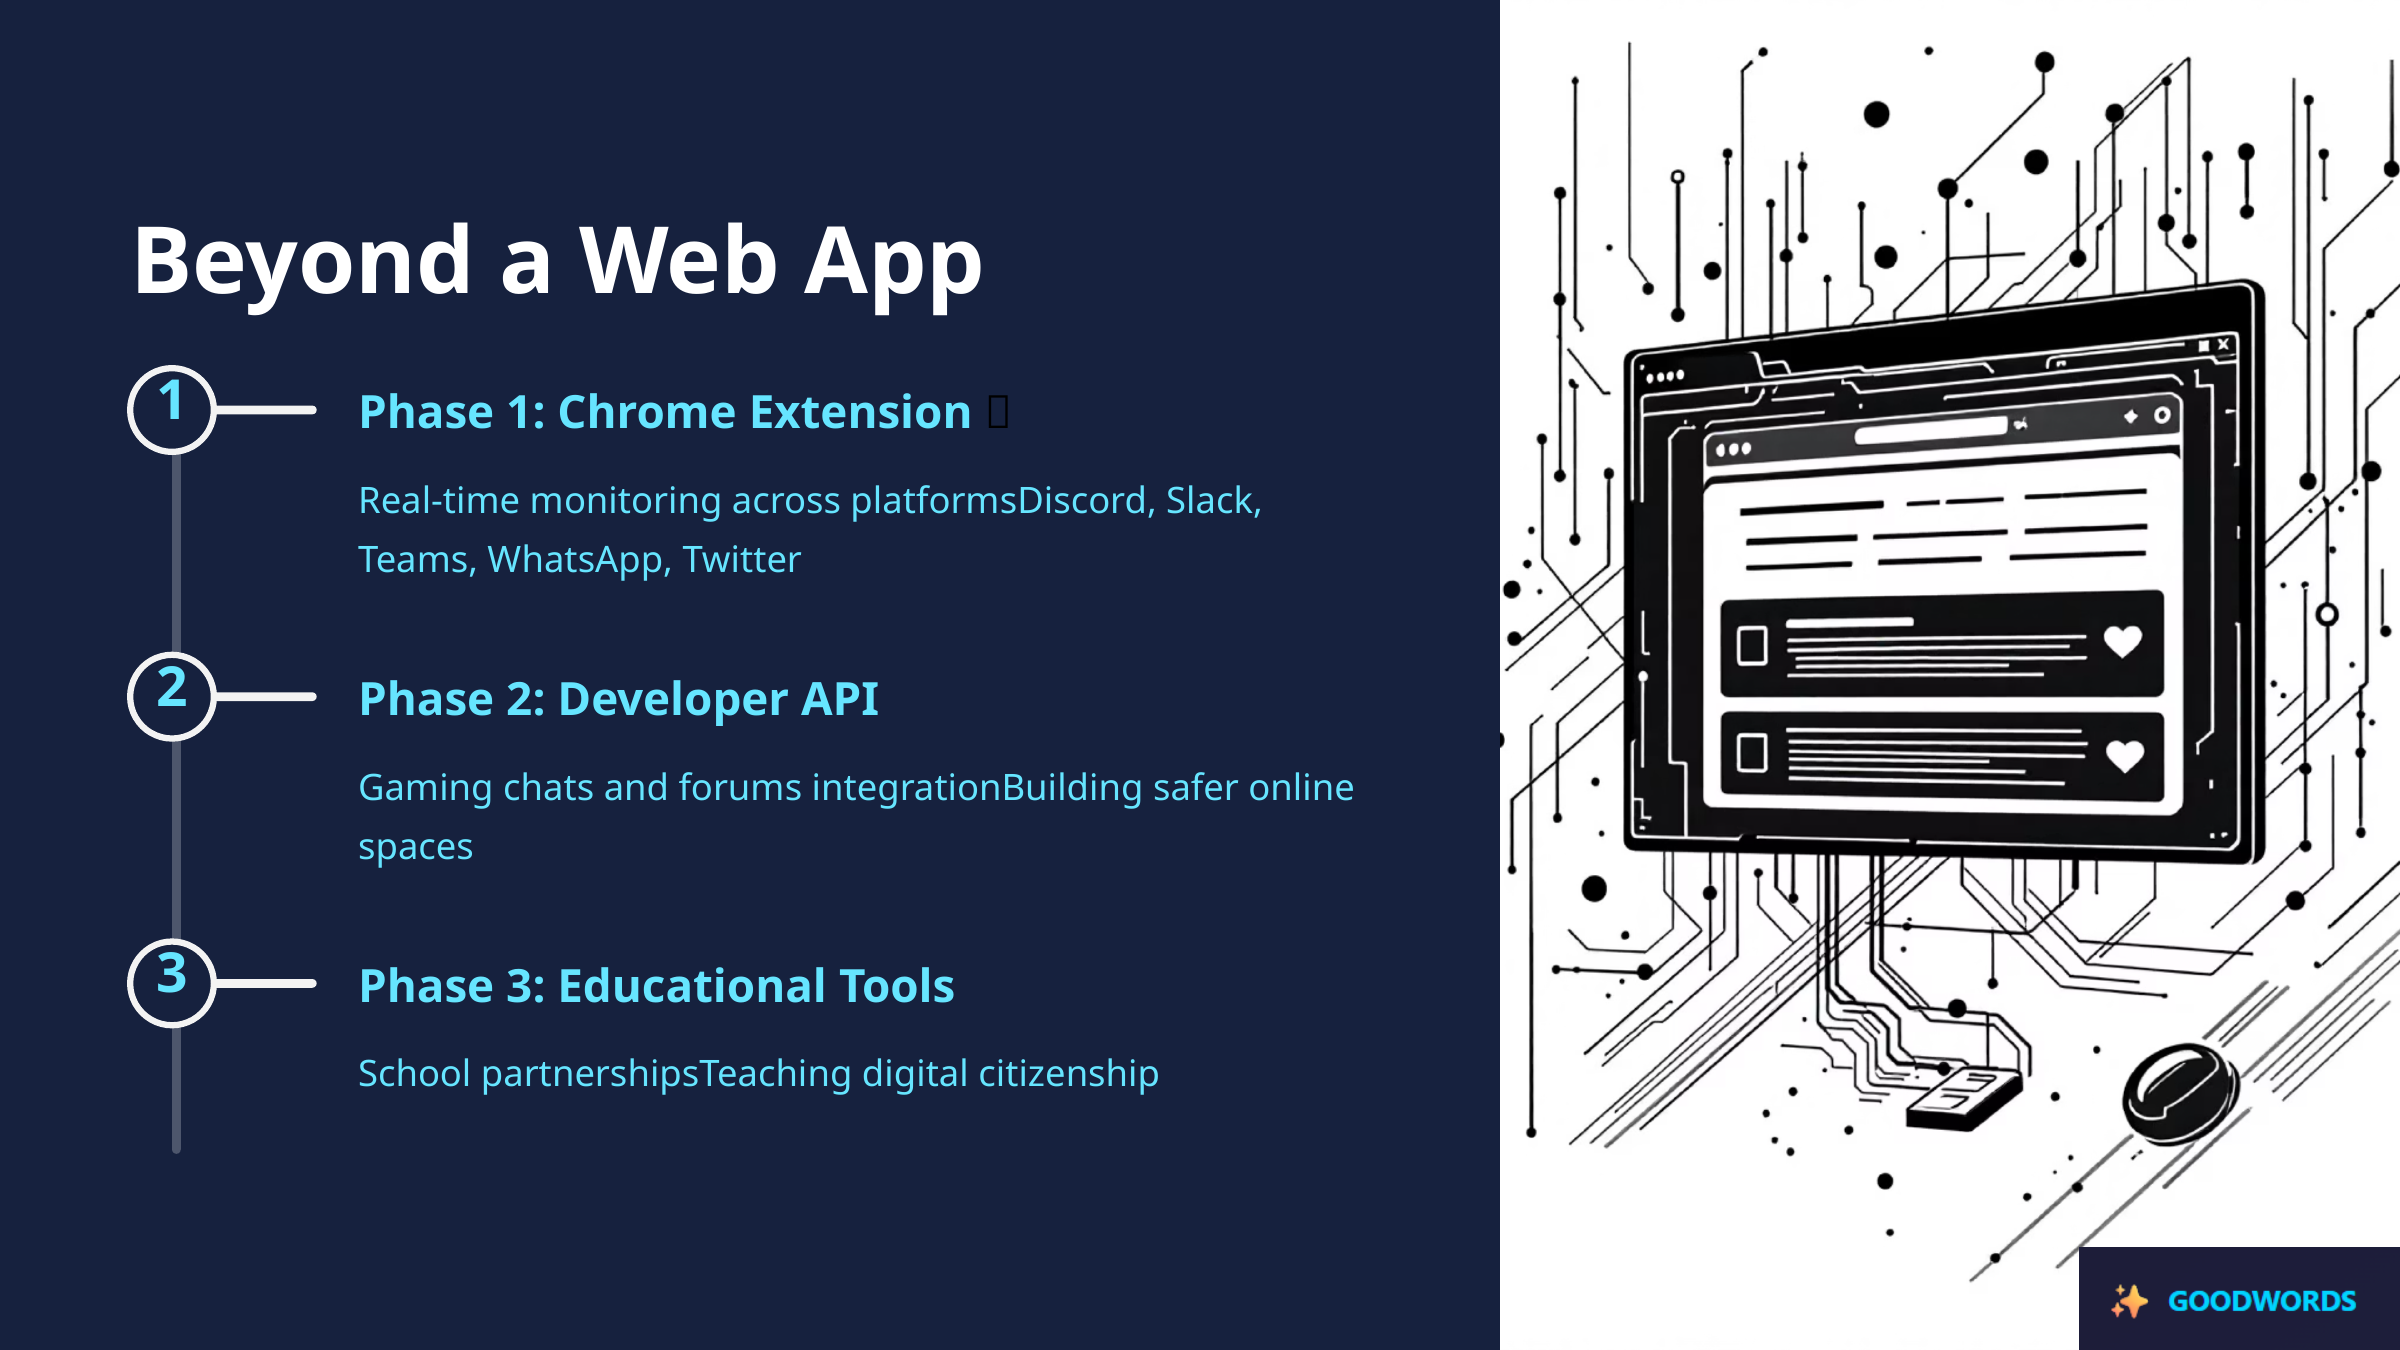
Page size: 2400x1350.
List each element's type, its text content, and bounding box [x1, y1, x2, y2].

text_box [149, 368, 195, 375]
text_box [150, 654, 194, 661]
text_box [214, 405, 317, 415]
text_box 3 [144, 948, 200, 1019]
text_box [172, 1025, 181, 1154]
text_box Gaming chats and forums integrationBuilding safer online spaces [358, 748, 1370, 868]
text_box [150, 1019, 194, 1026]
text_box School partnershipsTeaching digital citizenship [358, 1034, 1370, 1154]
picture [1499, 0, 2400, 1350]
text_box 1 [144, 375, 200, 445]
text_box [149, 732, 195, 739]
text_box Phase 1: Chrome Extension ✅ [358, 380, 1059, 439]
text_box Real-time monitoring across platformsDiscord, Slack, Teams, WhatsApp, Twitter [358, 461, 1370, 581]
text_box [149, 445, 195, 452]
text_box Phase 2: Developer API [358, 667, 895, 726]
text_box [149, 941, 195, 948]
text_box [200, 378, 214, 442]
text_box [172, 452, 181, 655]
text_box Phase 3: Educational Tools [358, 954, 989, 1013]
text_box [172, 738, 181, 942]
text_box [200, 665, 214, 728]
text_box [130, 379, 144, 442]
text_box [214, 979, 317, 988]
text_box [130, 665, 144, 728]
text_box 2 [144, 661, 200, 732]
text_box [214, 692, 317, 702]
text_box [200, 952, 214, 1015]
text_box Beyond a Web App [130, 196, 1061, 313]
text_box [130, 952, 144, 1015]
